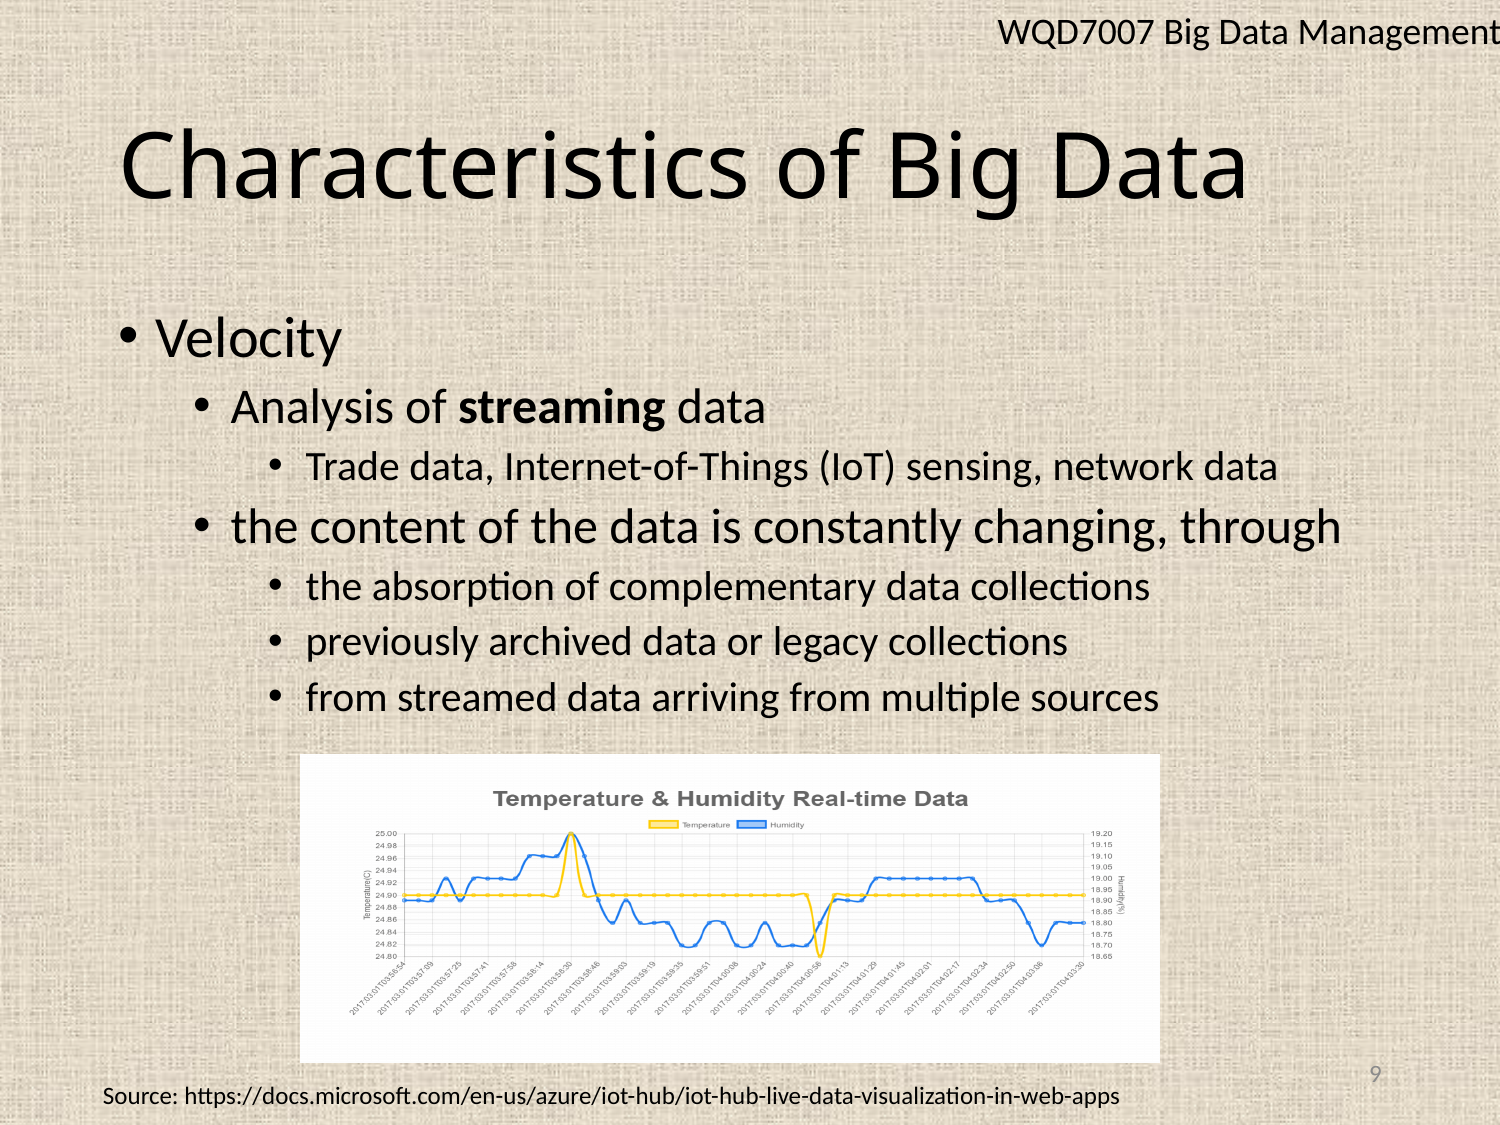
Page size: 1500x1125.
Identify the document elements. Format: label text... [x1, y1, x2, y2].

title Characteristics of Big Data [103, 59, 1397, 278]
text_box WQD7007 Big Data Management [982, 0, 1500, 60]
slide_number 9 [1059, 1042, 1397, 1103]
text_box Source: https://docs.microsoft.com/en-us/azure/iot-hub/iot-hub-live-data-visualization-in-web-apps [88, 1072, 1350, 1118]
list Velocity Analysis of streaming data Trade data, Internet-of-Things (IoT) sensing, network data the content of the data is constantly changing, through the absorption of complementary data collections previously archived data or legacy collections from streamed data arriving from multiple sources [103, 299, 1397, 1014]
picture [300, 754, 1160, 1063]
